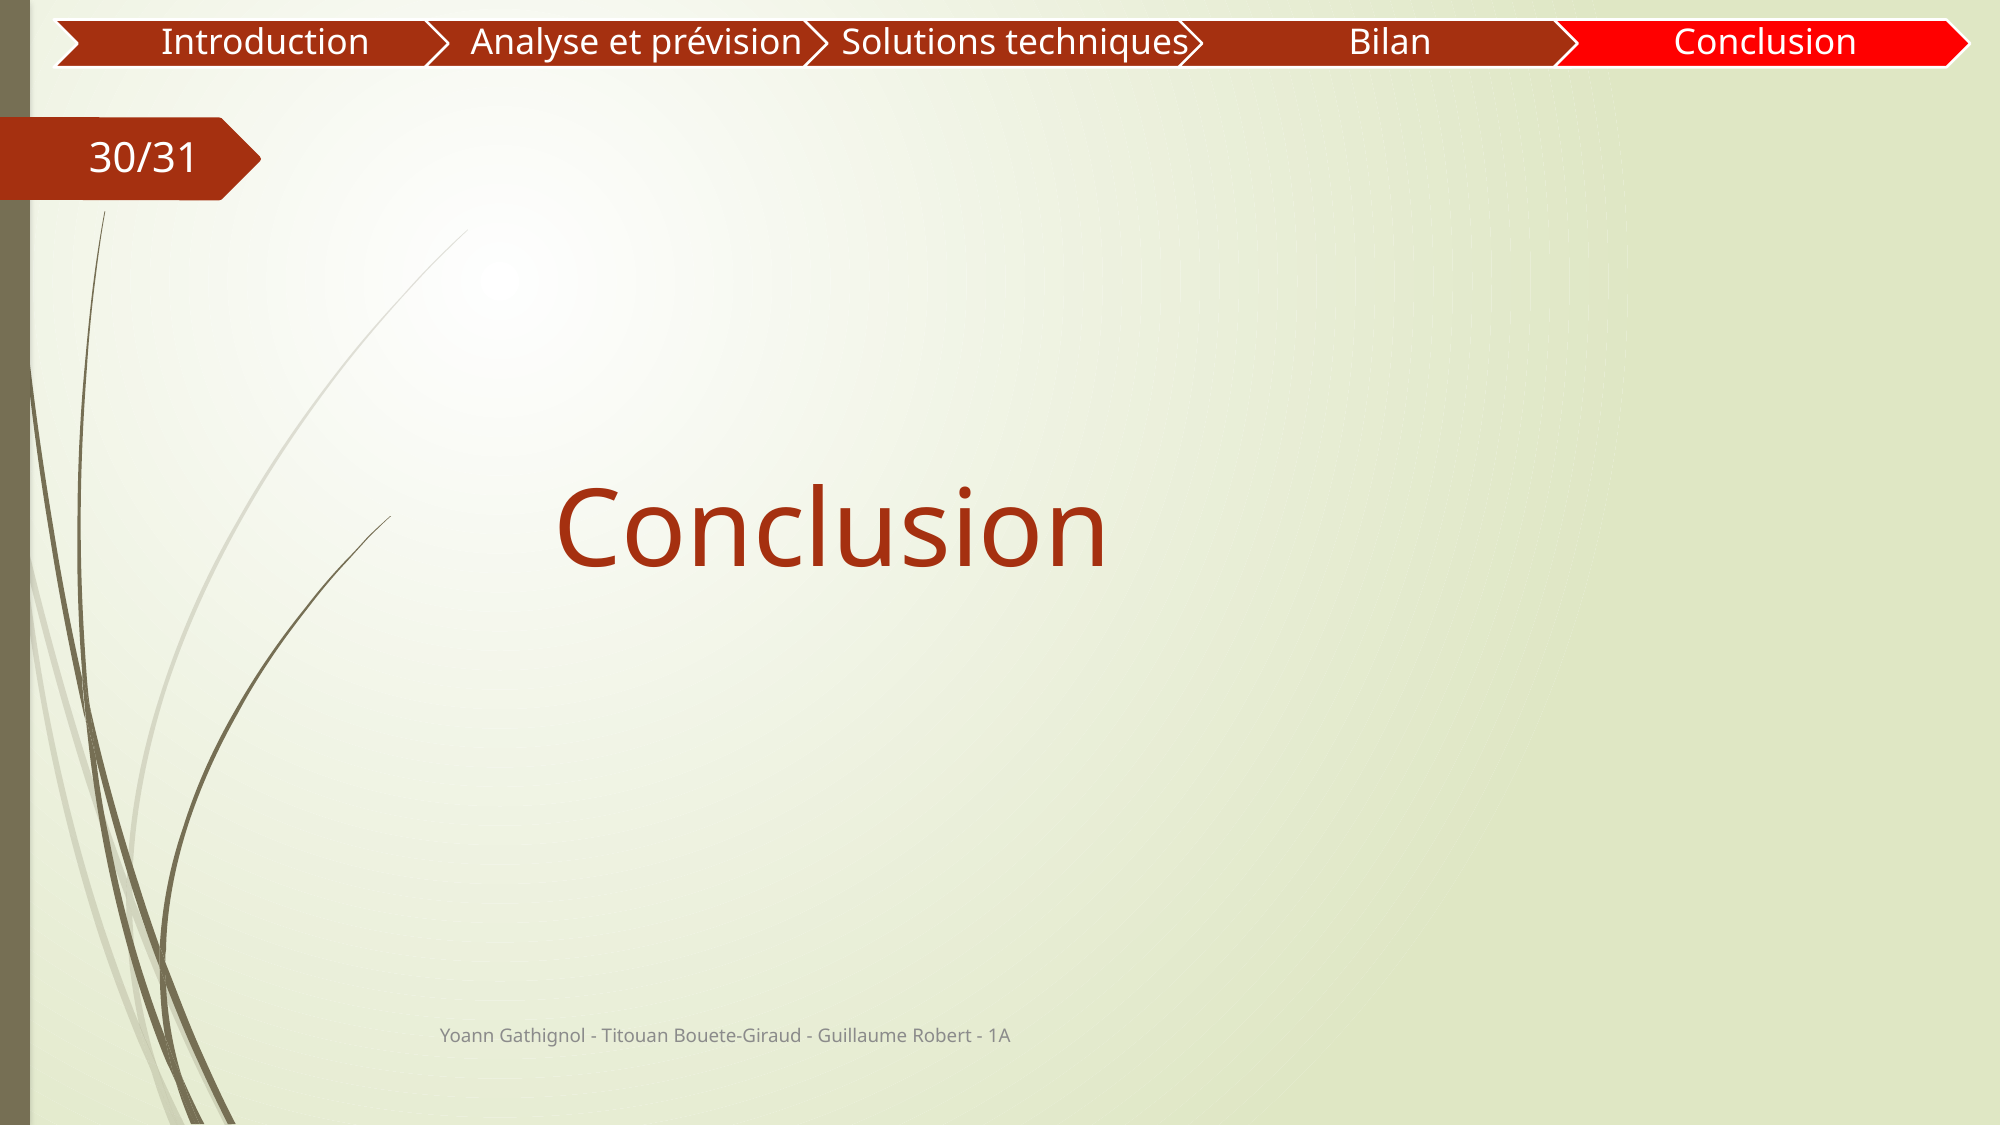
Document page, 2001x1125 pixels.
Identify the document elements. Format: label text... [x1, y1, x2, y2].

title Conclusion [538, 451, 2000, 662]
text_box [53, 19, 1971, 68]
footer Yoann Gathignol - Titouan Bouete-Giraud - Guillaume Robert - 1A [424, 1006, 1675, 1067]
slide_number 30/31 [50, 129, 216, 190]
